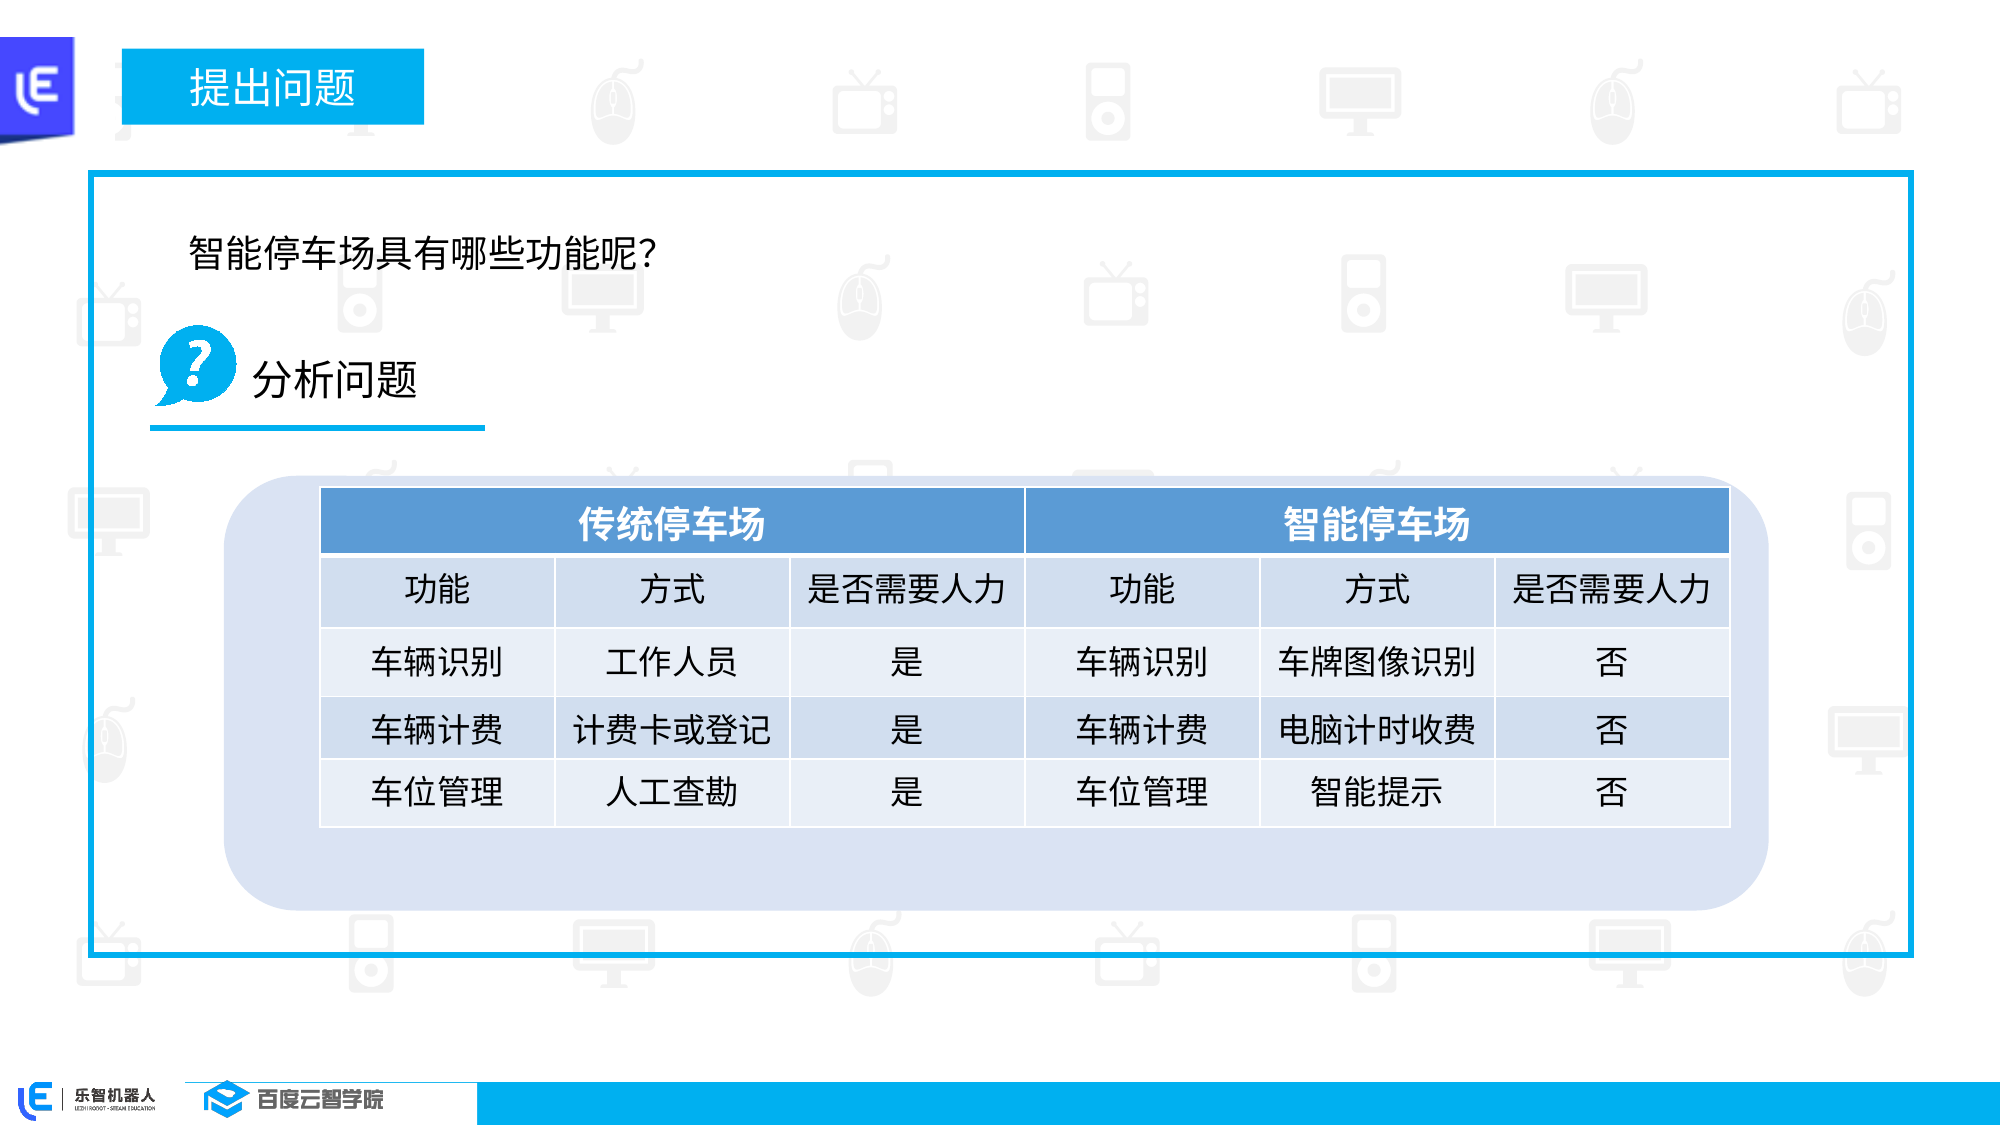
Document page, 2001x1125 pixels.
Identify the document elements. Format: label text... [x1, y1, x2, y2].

picture [0, 37, 115, 150]
picture [204, 1080, 383, 1118]
text_box 提出问题 [121, 48, 425, 58]
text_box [18, 58, 2000, 1125]
